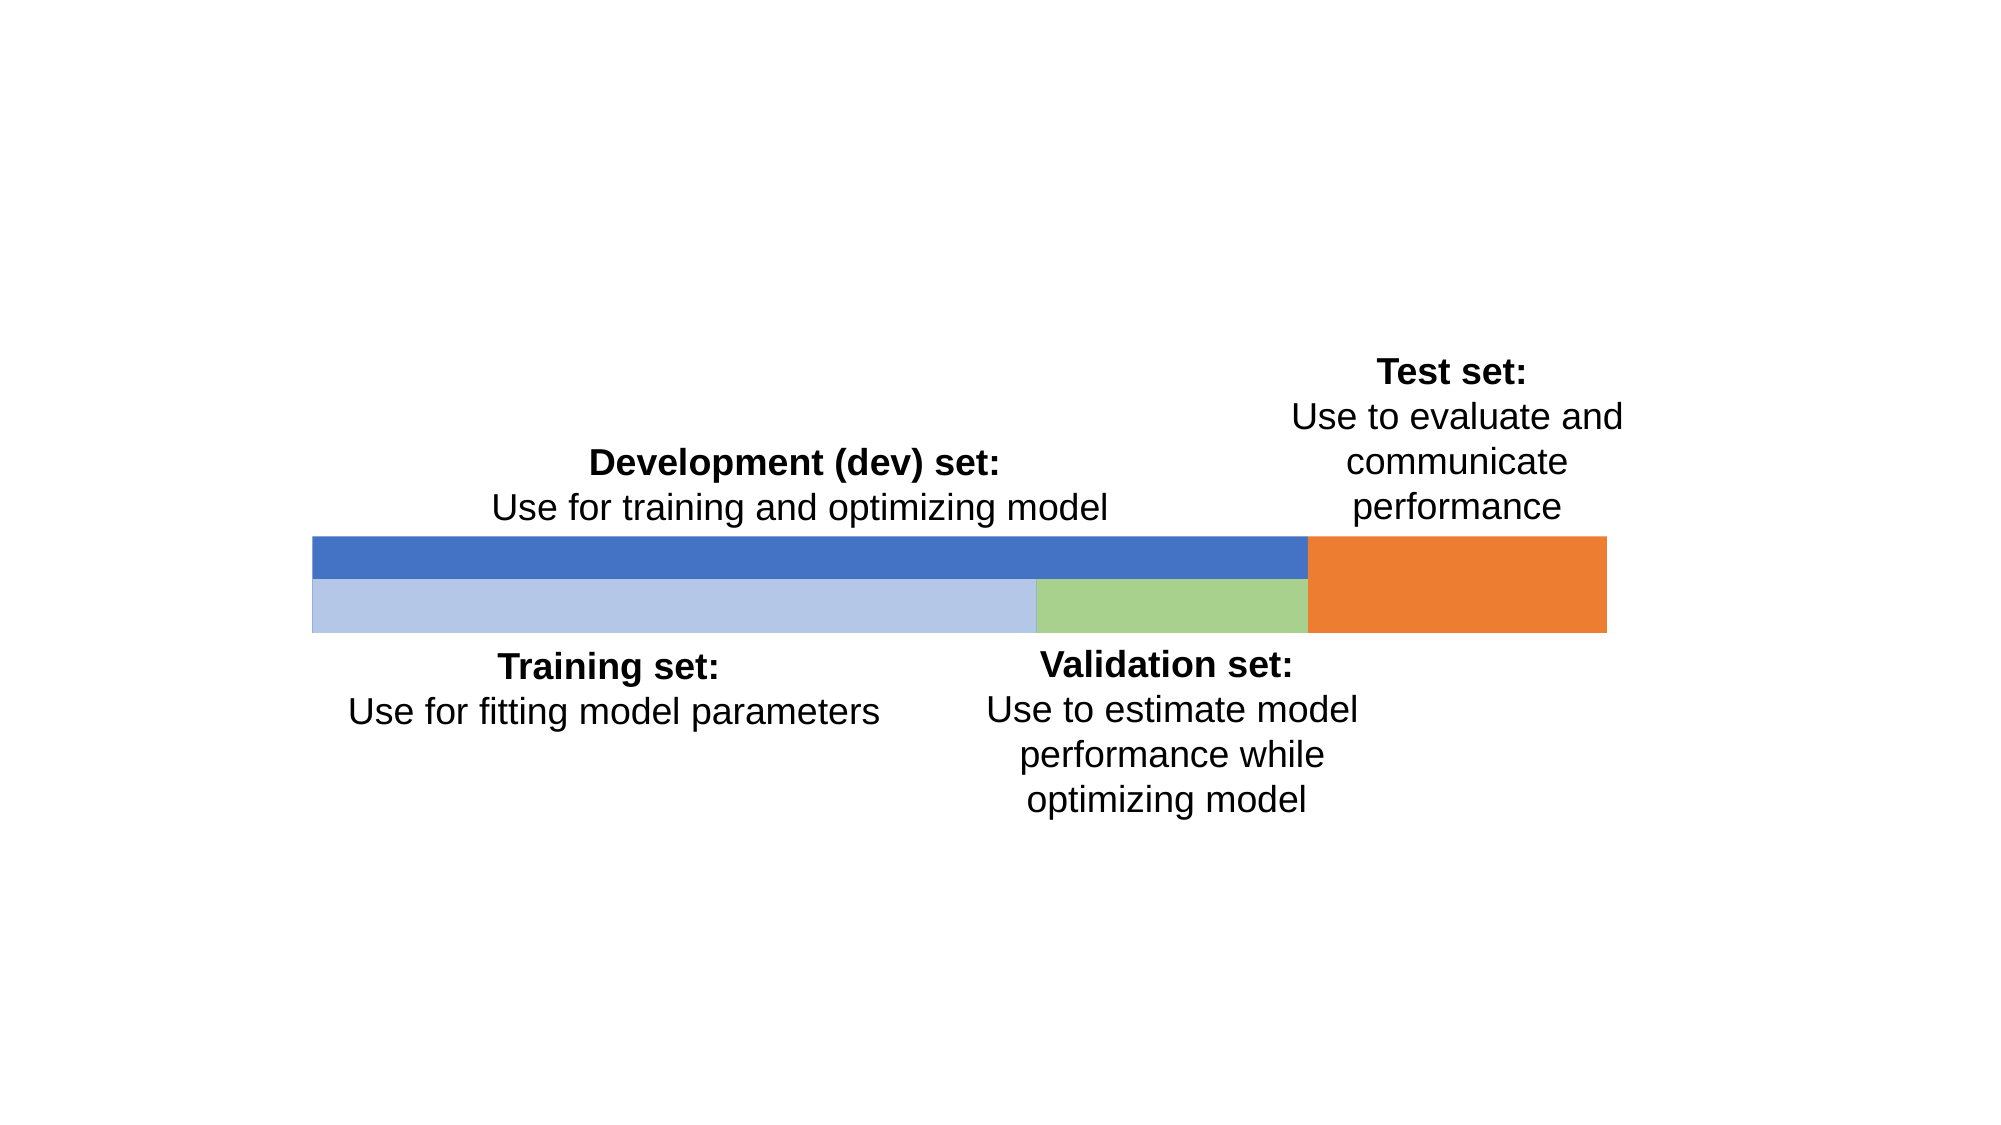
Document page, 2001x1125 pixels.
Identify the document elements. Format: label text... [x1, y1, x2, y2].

text_box Development (dev) set: Use for training and optimizing model [456, 430, 1144, 535]
text_box [1307, 535, 1608, 634]
text_box [1036, 578, 1309, 632]
text_box Validation set: Use to estimate model performance while optimizing model [935, 632, 1409, 828]
text_box [311, 578, 1036, 634]
text_box [311, 535, 1307, 578]
text_box Test set: Use to evaluate and communicate performance [1255, 339, 1659, 535]
text_box Training set: Use for fitting model parameters [271, 634, 935, 739]
